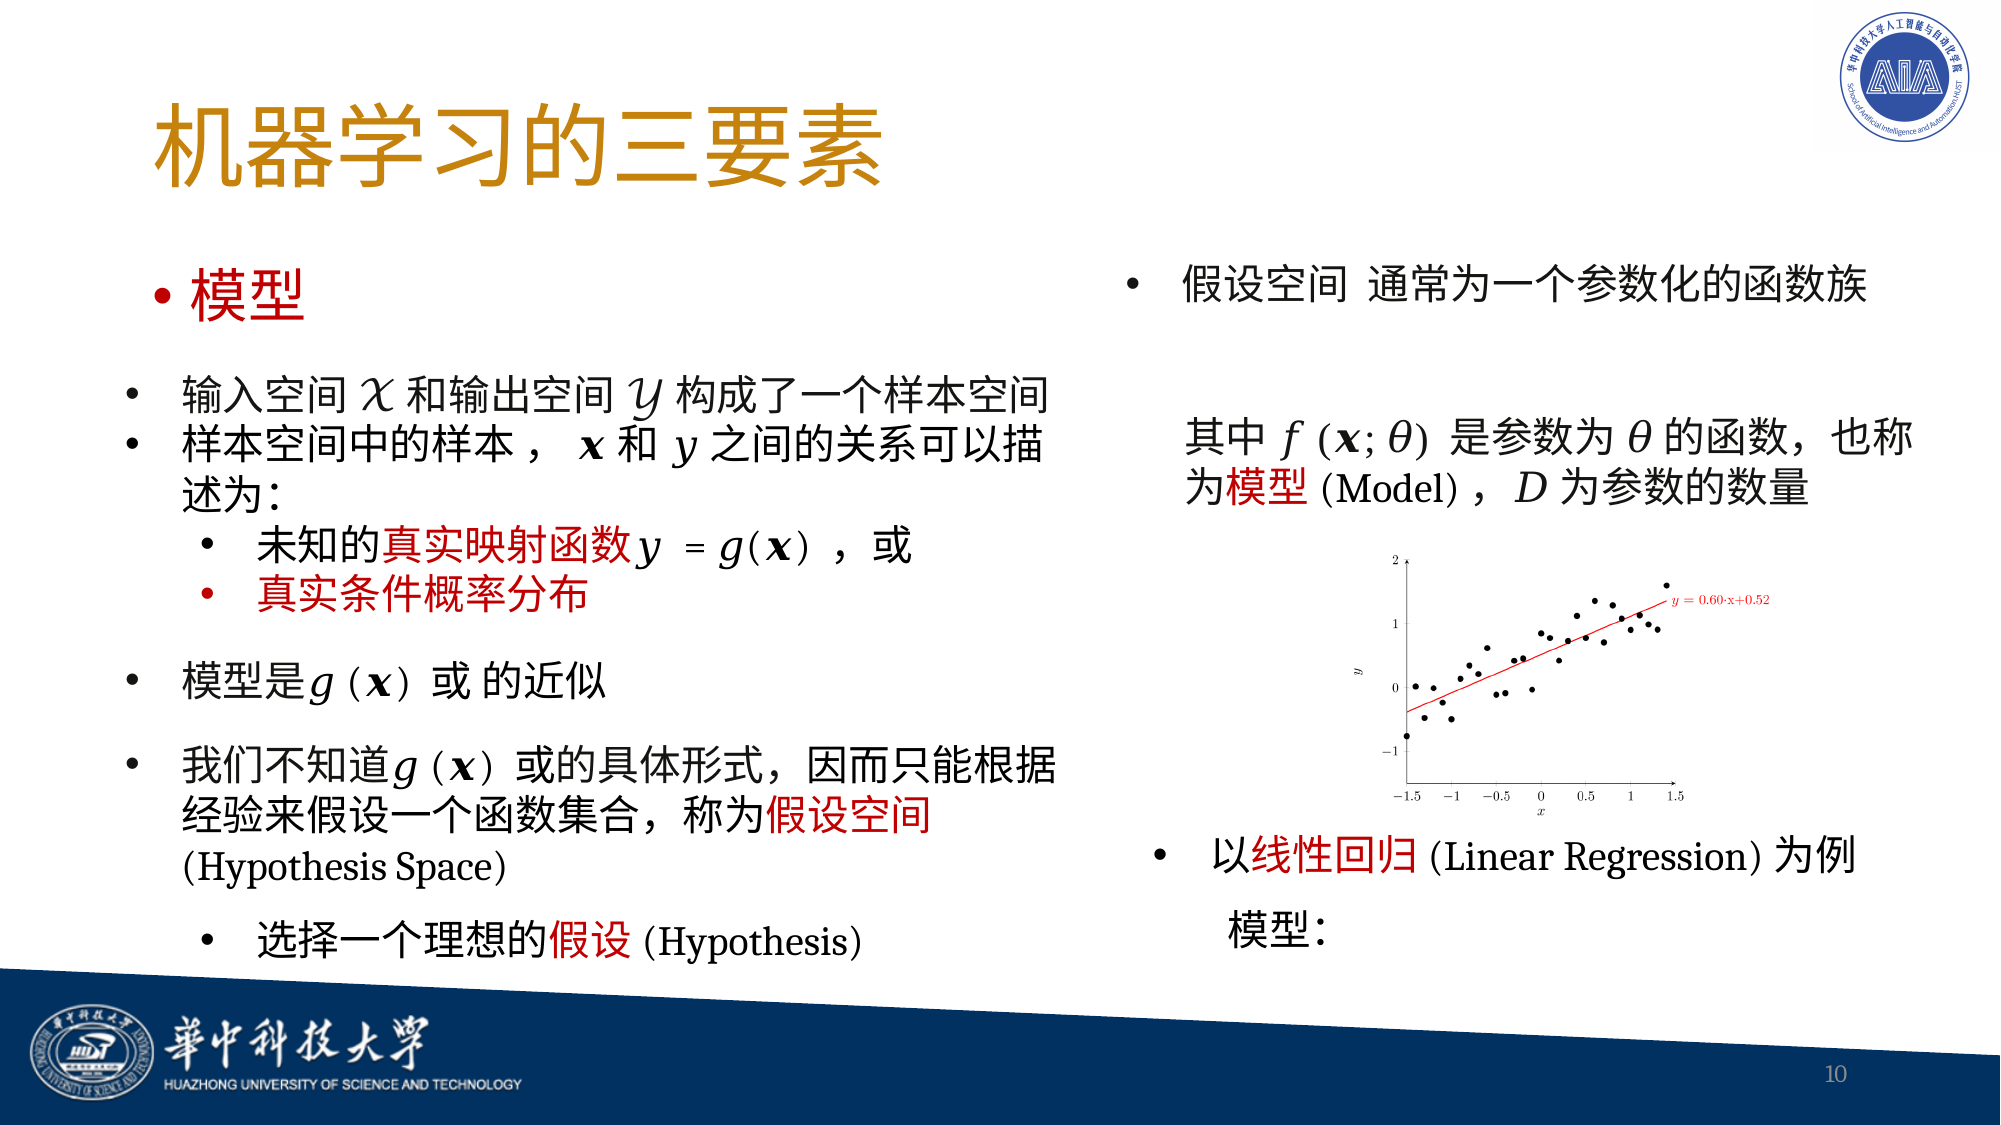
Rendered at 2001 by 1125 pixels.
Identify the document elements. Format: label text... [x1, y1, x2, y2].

slide_number 10 [1412, 1042, 1863, 1103]
picture [23, 995, 558, 1111]
title 机器学习的三要素 [137, 59, 1863, 242]
list 模型 [137, 260, 1863, 1014]
picture [1812, 0, 2000, 152]
picture [1334, 545, 1793, 820]
text_box 其中 𝑓(𝒙; 𝜃) 是参数为 𝜃 的函数，也称为模型(Model)，𝐷 为参数的数量 [1169, 402, 1932, 518]
